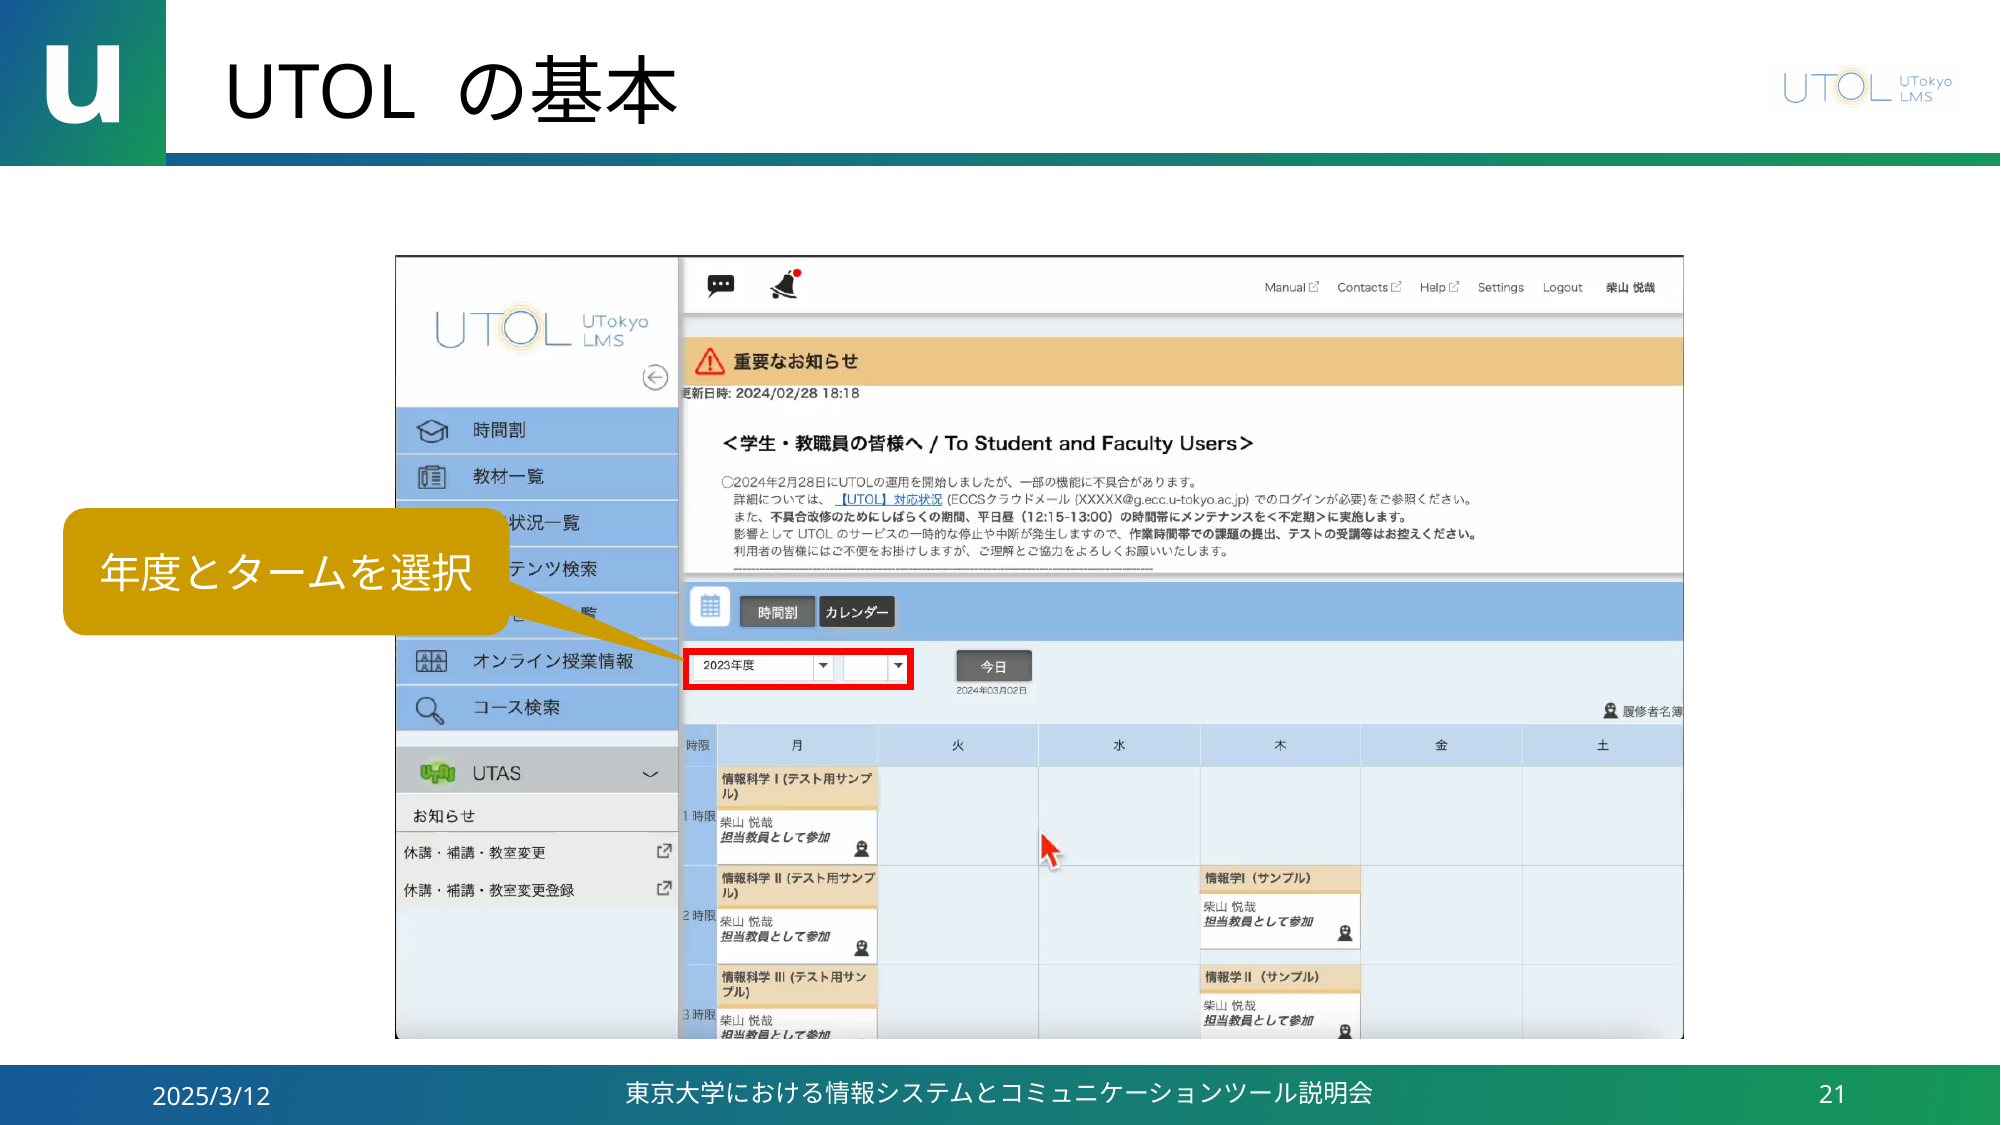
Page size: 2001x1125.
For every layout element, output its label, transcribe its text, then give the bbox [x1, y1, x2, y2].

picture [0, 0, 2000, 166]
slide_number 21 [1412, 1074, 1863, 1117]
picture [1767, 64, 1961, 114]
footer 東京大学における情報システムとコミュニケーションツール説明会 [607, 1074, 1393, 1117]
text_box 年度とタームを選択 [63, 508, 394, 636]
picture [0, 1065, 2000, 1125]
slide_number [137, 1074, 588, 1117]
title UTOL の基本 [208, 35, 1863, 154]
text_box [394, 253, 1686, 1041]
